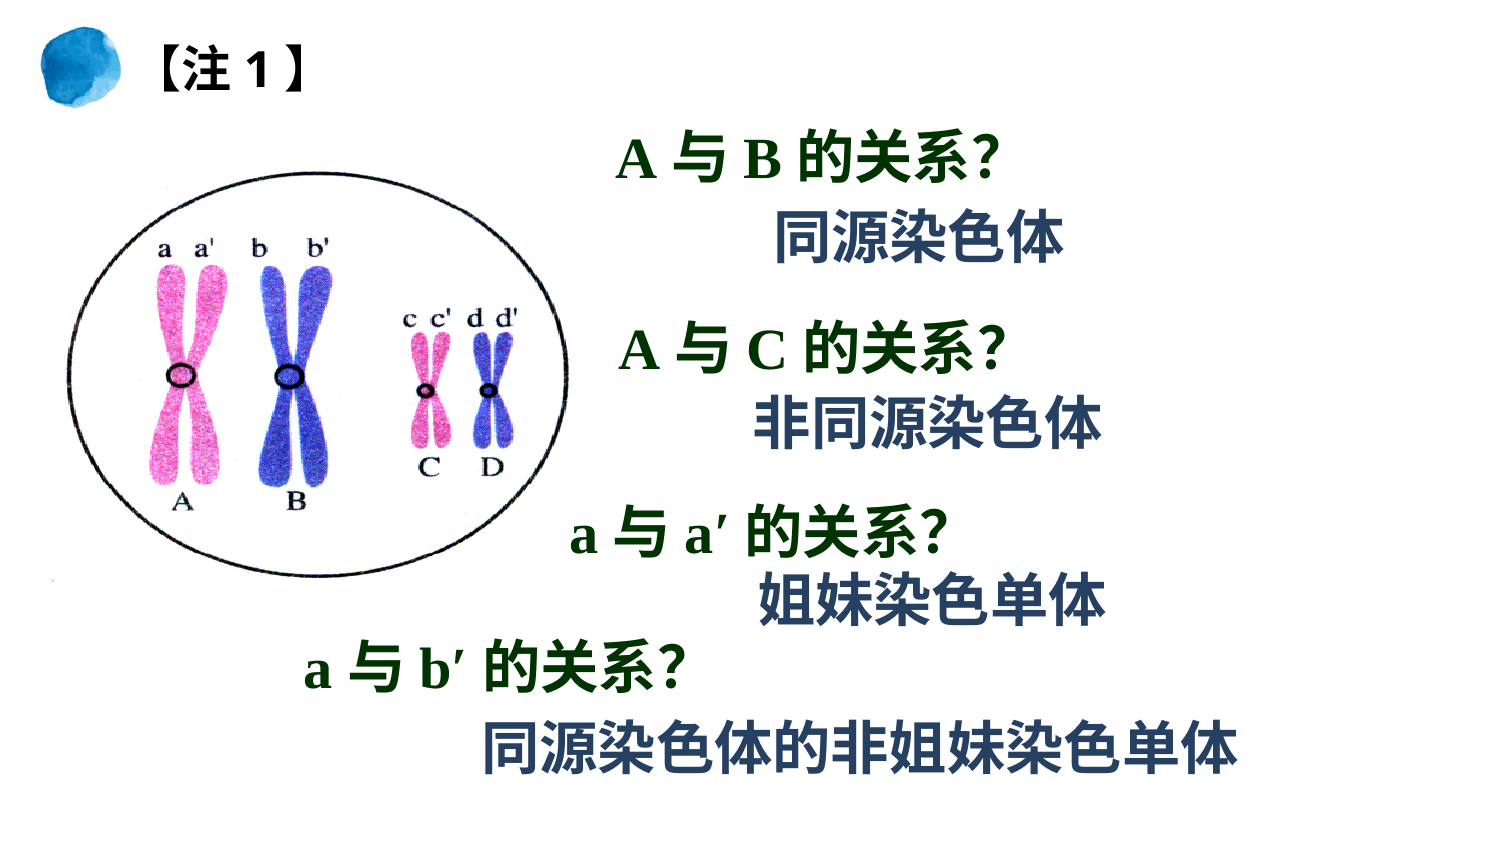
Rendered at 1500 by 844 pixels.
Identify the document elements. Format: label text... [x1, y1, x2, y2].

text_box 同源染色体的非姐妹染色单体 [466, 704, 1306, 789]
text_box 同源染色体 [758, 192, 1109, 278]
picture [34, 23, 126, 113]
text_box A与C的关系？ [611, 303, 1051, 389]
text_box a与b′的关系？ [289, 622, 705, 708]
text_box A与B的关系？ [600, 113, 1045, 198]
text_box 【注1】 [130, 30, 561, 105]
text_box 姐妹染色单体 [742, 556, 1134, 641]
text_box 非同源染色体 [738, 379, 1129, 464]
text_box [17, 140, 606, 622]
text_box a与a′的关系？ [611, 487, 993, 573]
